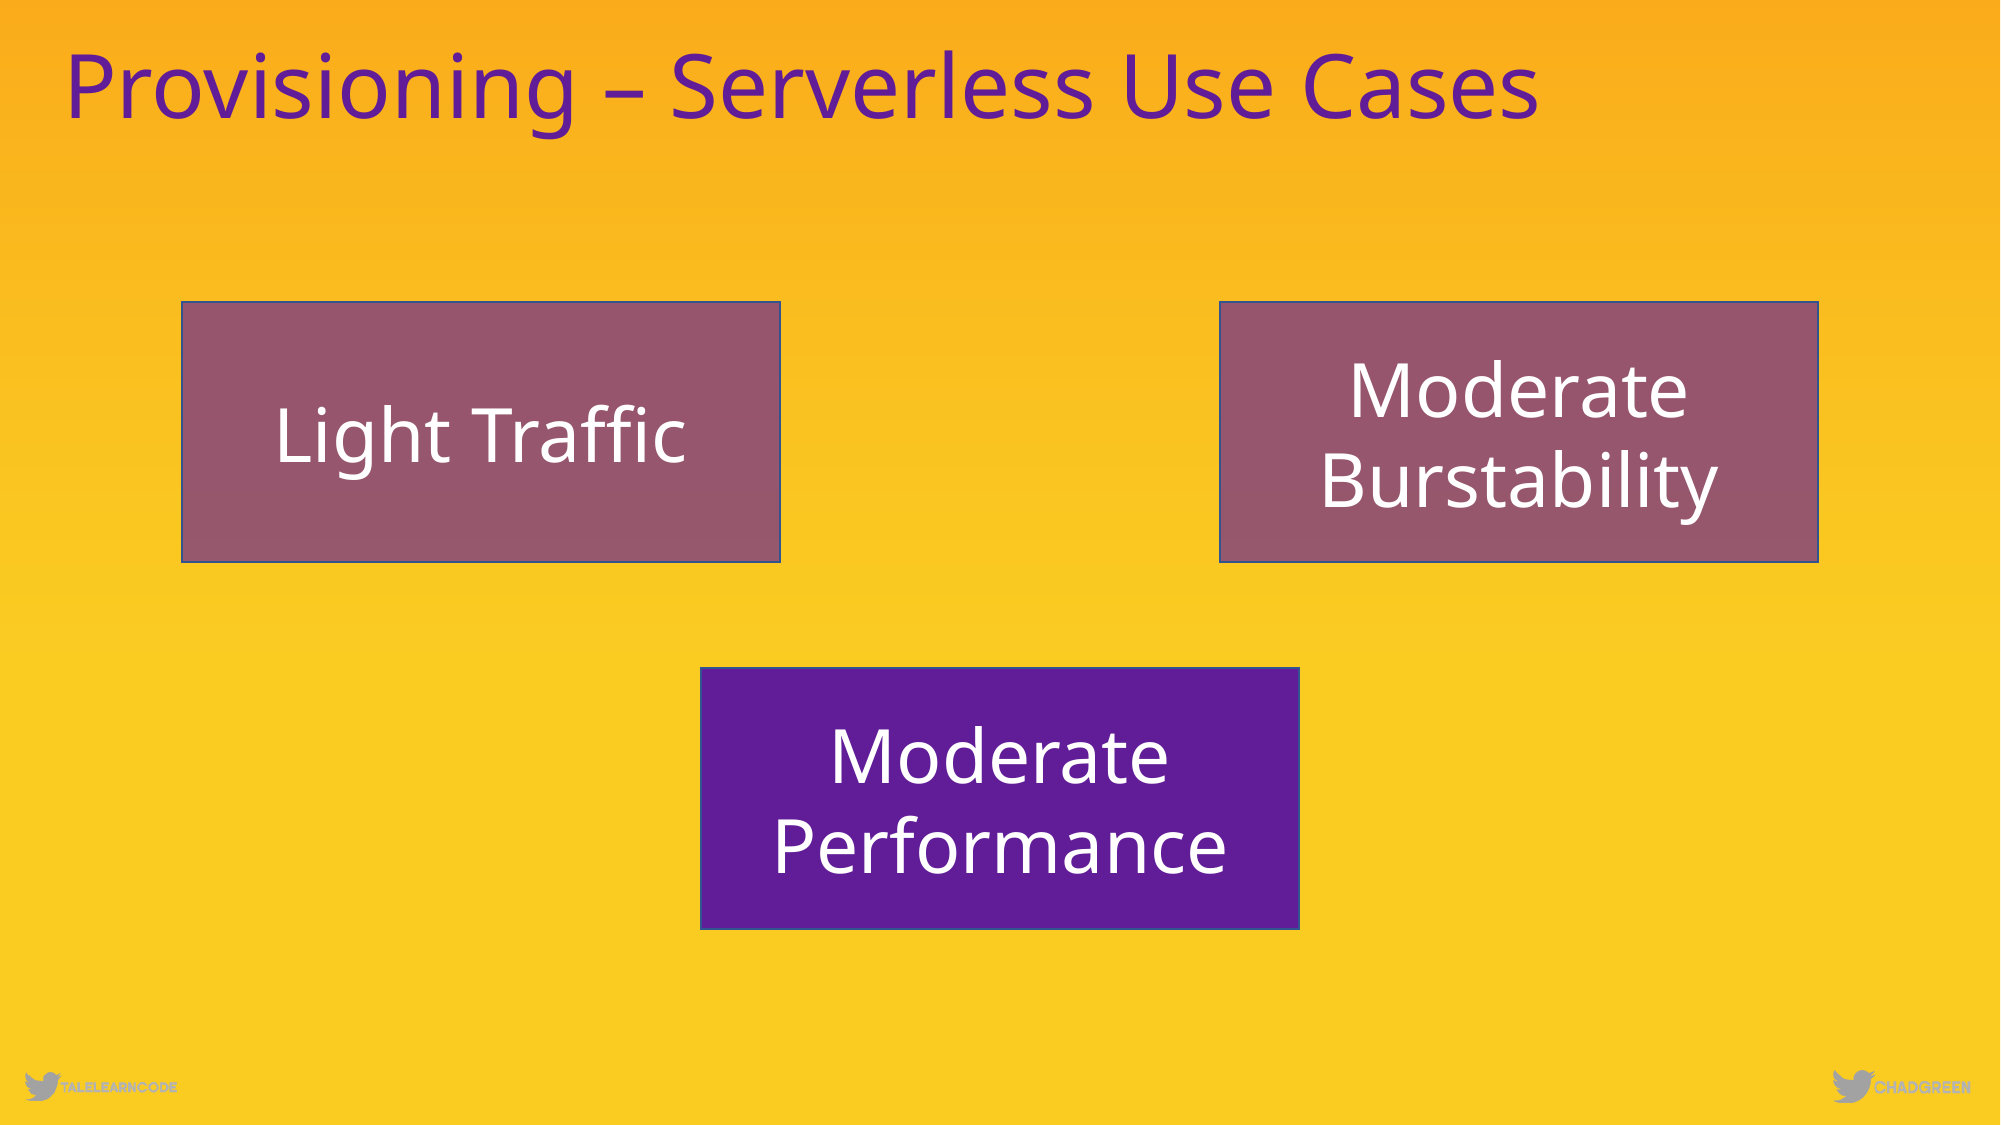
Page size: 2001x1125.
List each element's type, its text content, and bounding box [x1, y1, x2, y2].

text_box Moderate Burstability [1219, 301, 1819, 563]
text_box Moderate Performance [700, 667, 1300, 930]
title Provisioning – Serverless Use Cases [48, 34, 1947, 146]
picture [0, 0, 2001, 1125]
text_box Light Traffic [181, 301, 781, 563]
